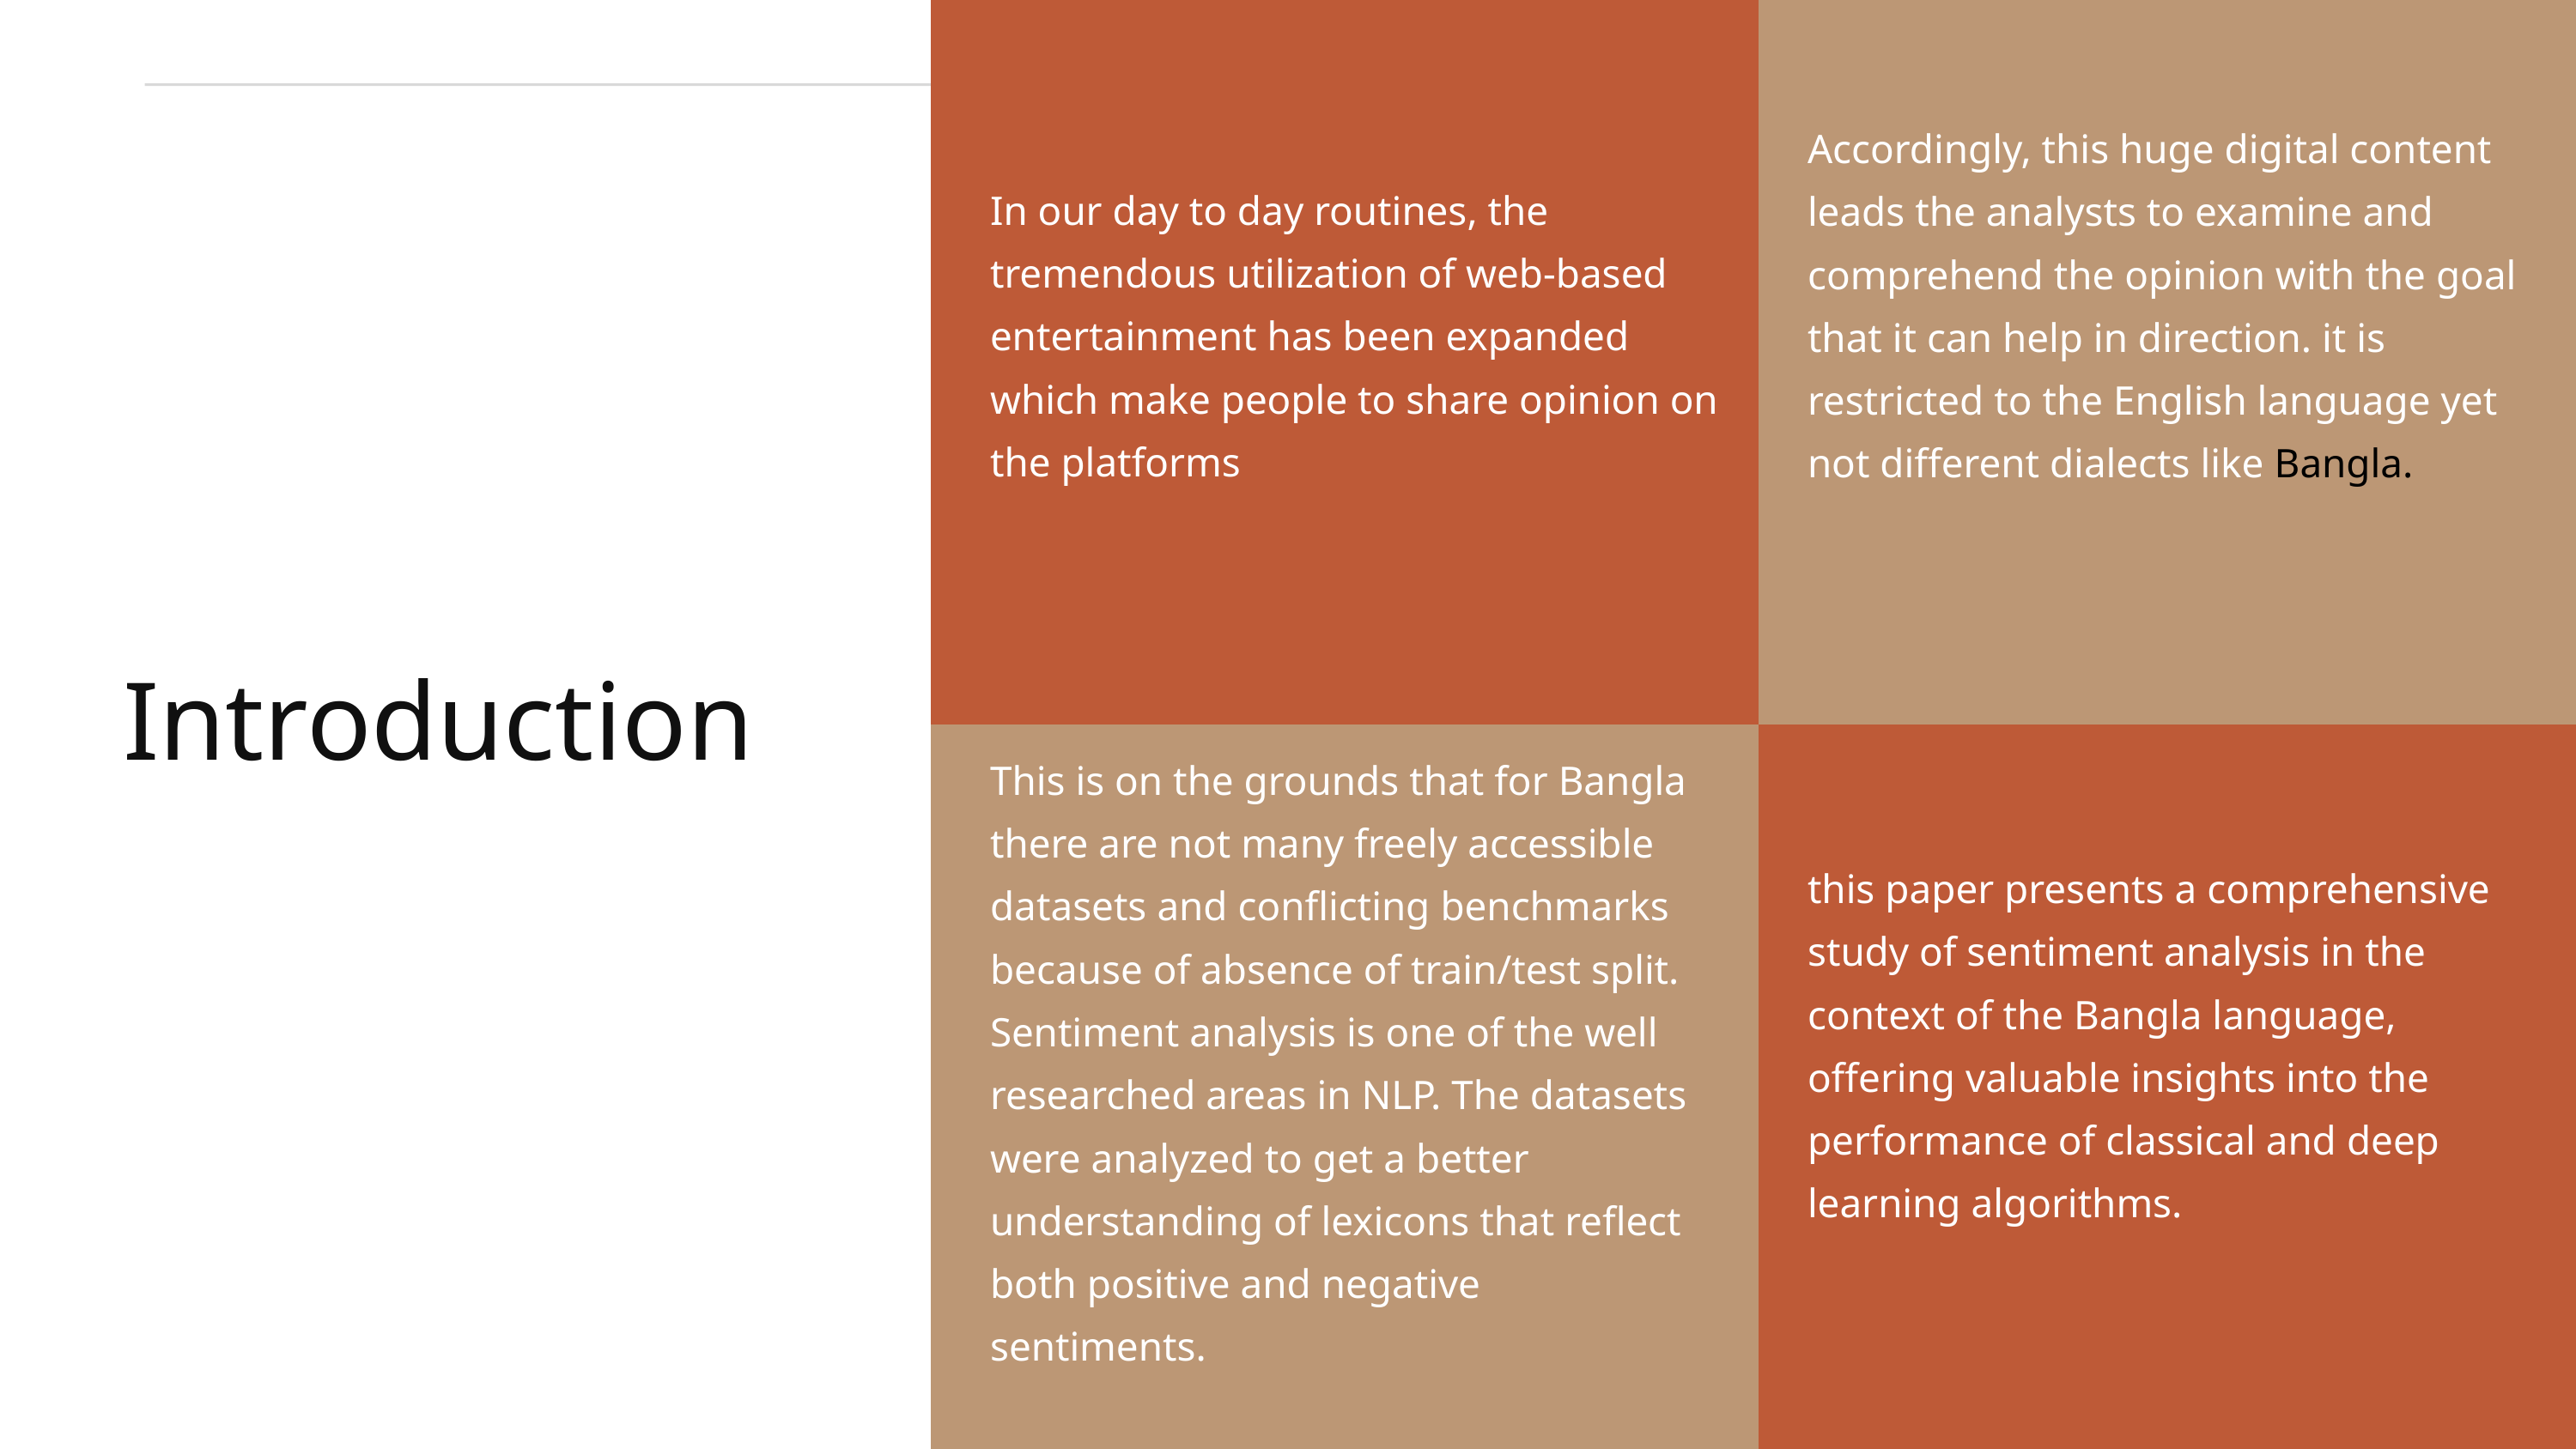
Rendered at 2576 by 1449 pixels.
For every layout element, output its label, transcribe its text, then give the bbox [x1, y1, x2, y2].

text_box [930, 724, 1757, 1449]
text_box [1758, 724, 2576, 1449]
text_box Introduction [83, 652, 793, 782]
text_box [930, 0, 1756, 724]
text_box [1758, 0, 2576, 724]
